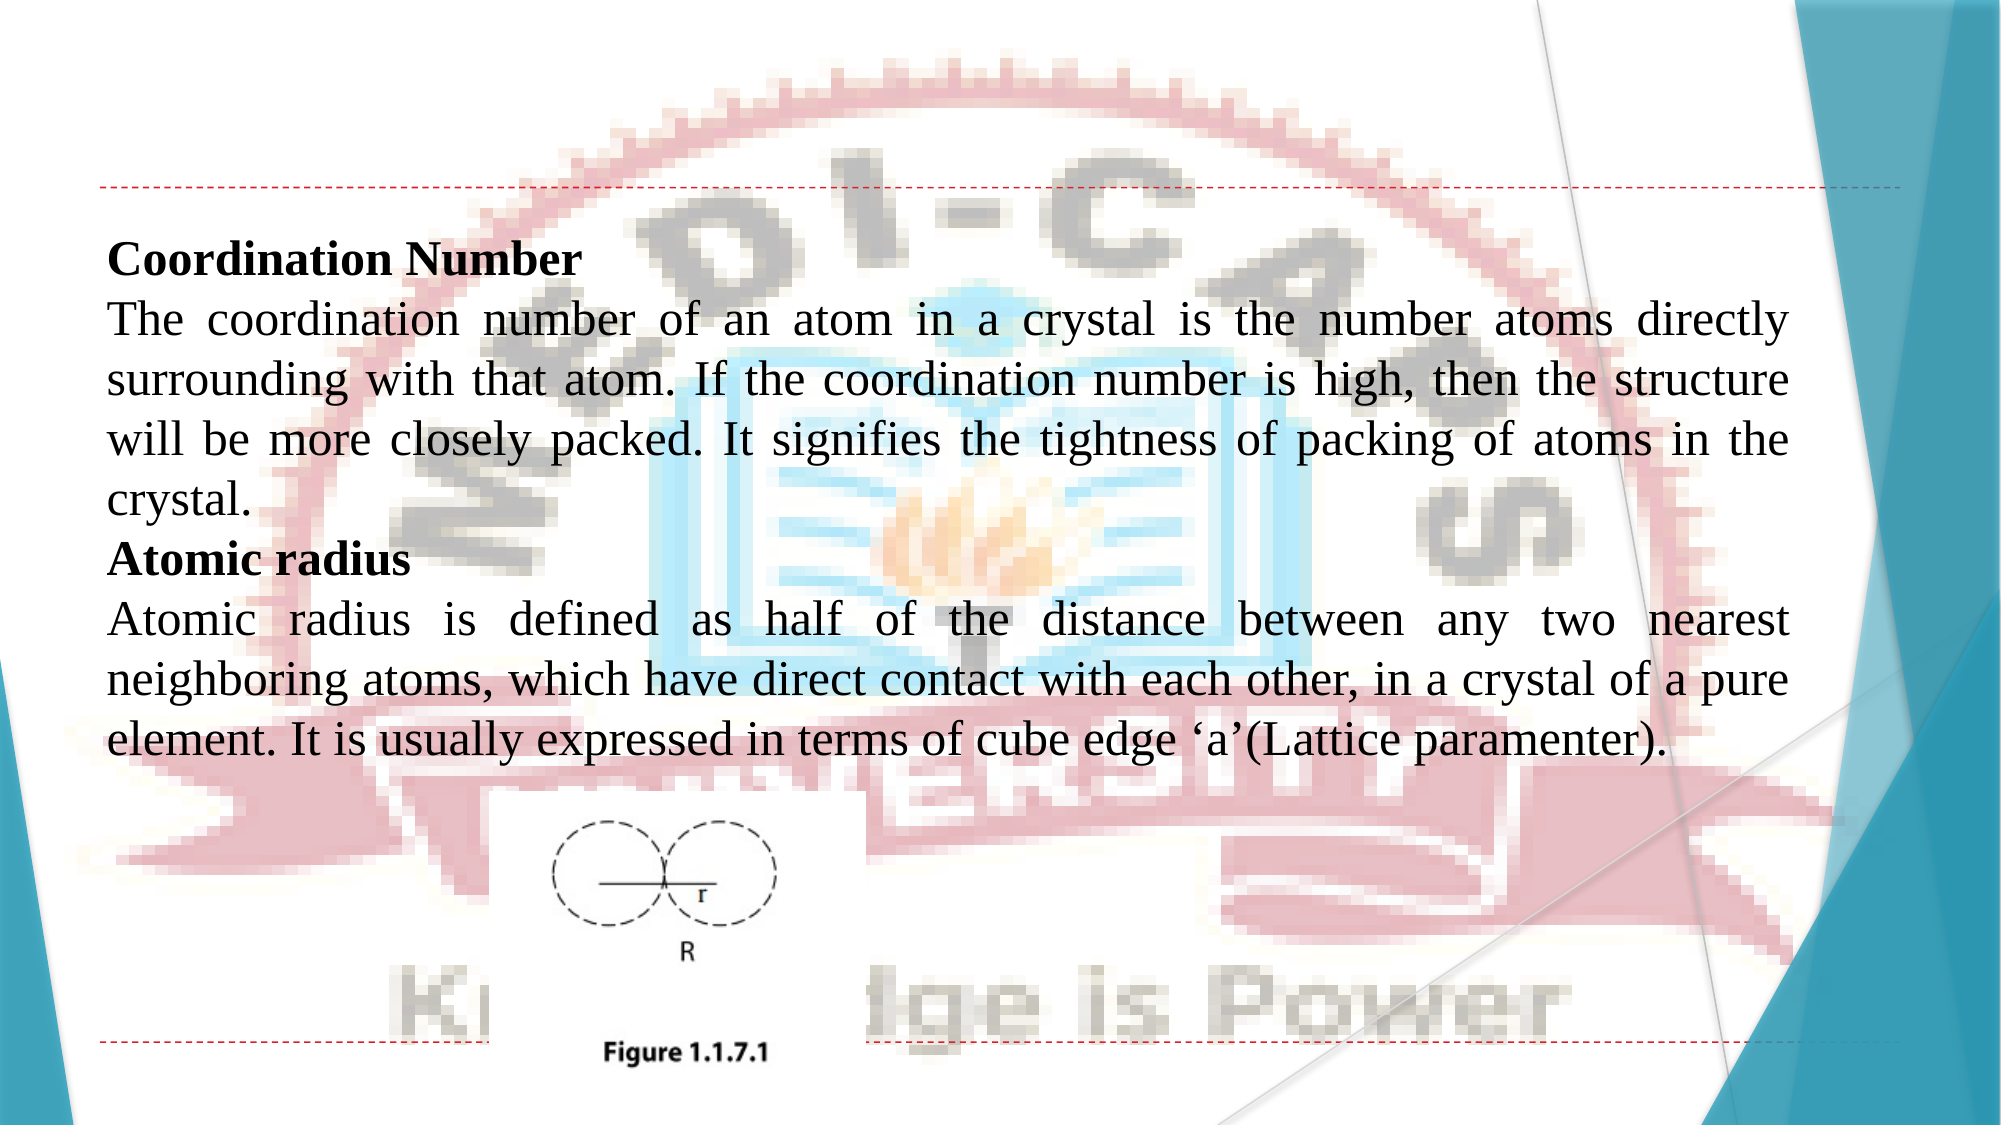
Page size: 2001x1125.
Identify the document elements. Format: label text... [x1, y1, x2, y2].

text_box Coordination Number The coordination number of an atom in a crystal is the number atoms directly surrounding with that atom. If the coordination number is high, then the structure will be more closely packed. It signifies the tightness of packing of atoms in the crystal. Atomic radius Atomic radius is defined as half of the distance between any two nearest neighboring atoms, which have direct contact with each other, in a crystal of a pure element. It is usually expressed in terms of cube edge ‘a’(Lattice paramenter). [91, 217, 1807, 833]
picture [488, 791, 866, 1072]
